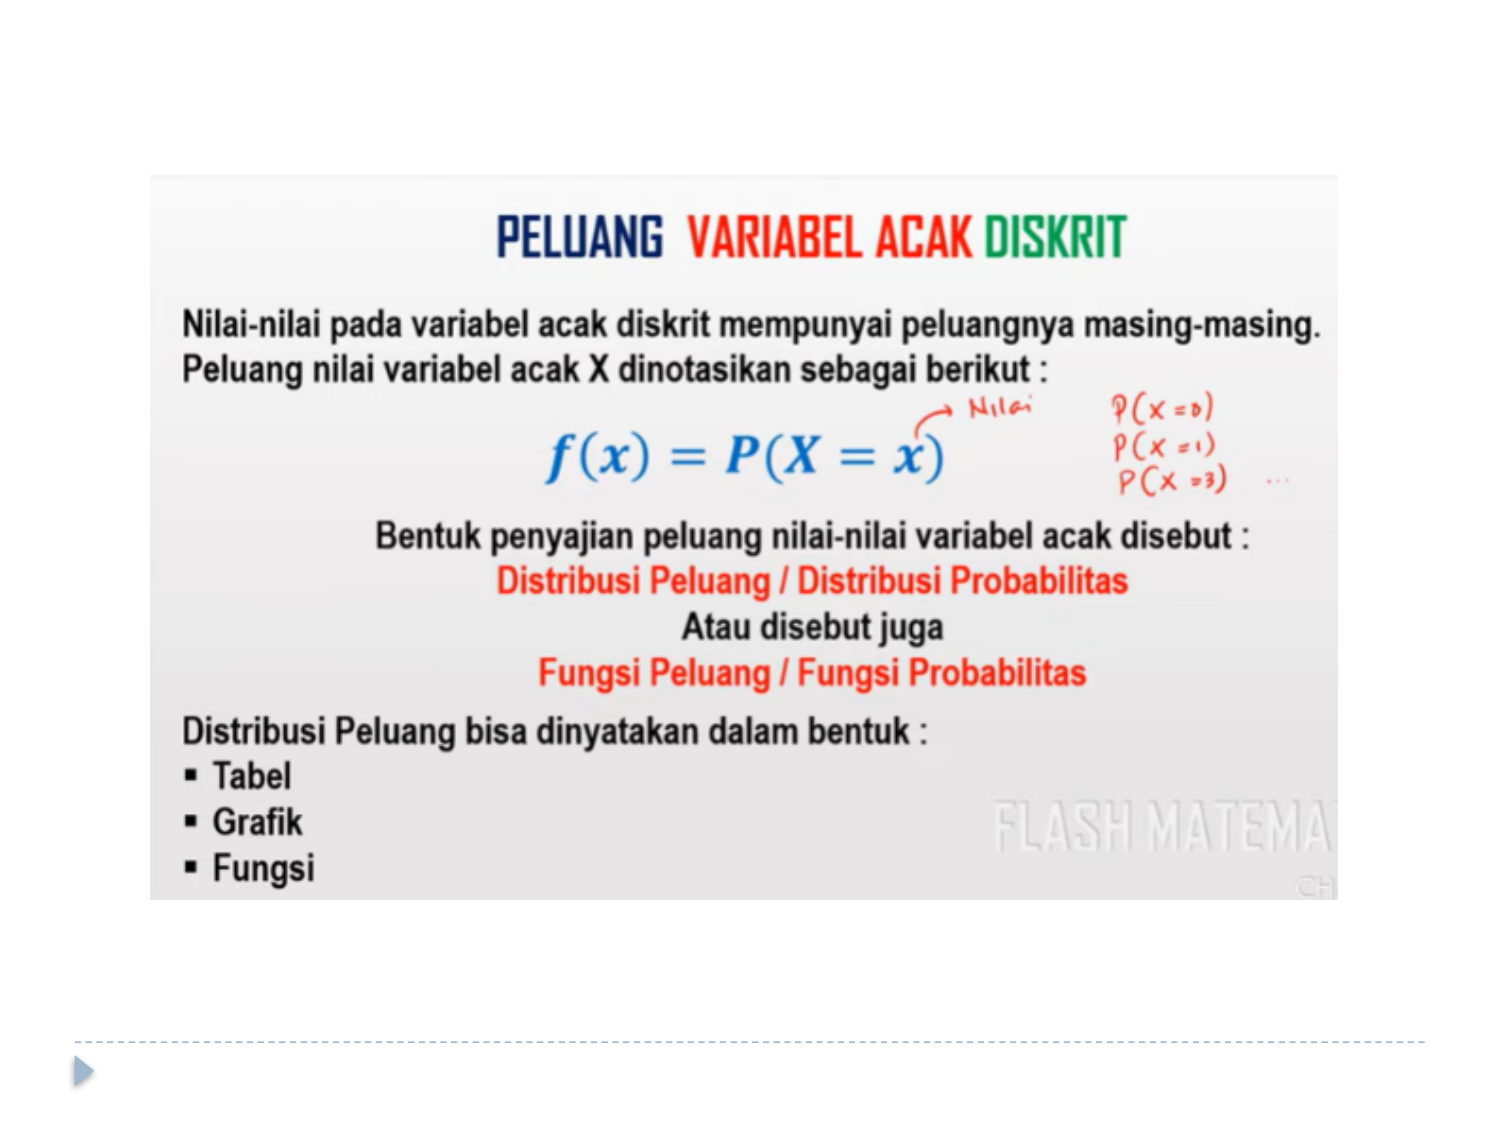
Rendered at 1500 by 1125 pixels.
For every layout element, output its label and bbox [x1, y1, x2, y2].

picture [149, 174, 1338, 901]
